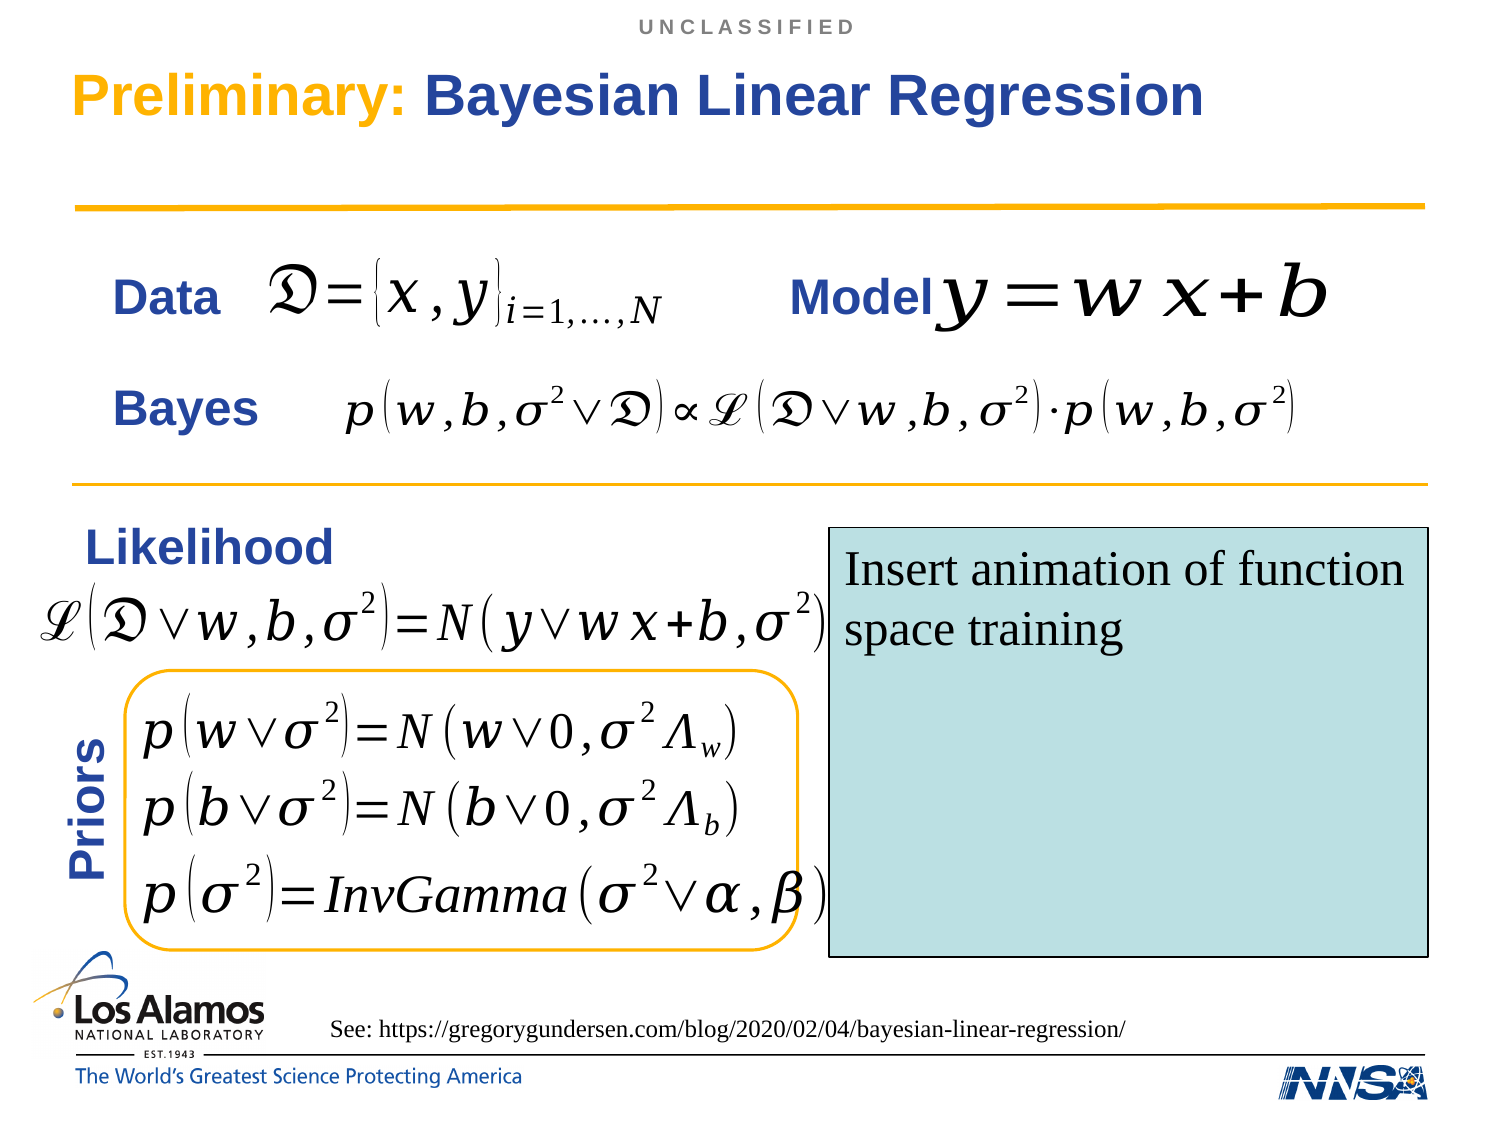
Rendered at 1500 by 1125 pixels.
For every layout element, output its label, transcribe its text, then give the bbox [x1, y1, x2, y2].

text_box See: https://gregorygundersen.com/blog/2020/02/04/bayesian-linear-regression/ [315, 1004, 1206, 1050]
picture [75, 1065, 524, 1088]
text_box Model [774, 257, 949, 332]
text_box Priors [46, 722, 122, 898]
text_box [124, 670, 798, 951]
text_box Data [97, 257, 236, 333]
picture [31, 949, 266, 1059]
text_box Likelihood [70, 507, 351, 583]
picture [1277, 1065, 1429, 1101]
title Preliminary: Bayesian Linear Regression [56, 50, 1426, 188]
text_box Bayes [97, 368, 275, 444]
text_box Insert animation of function space training [829, 527, 1428, 958]
